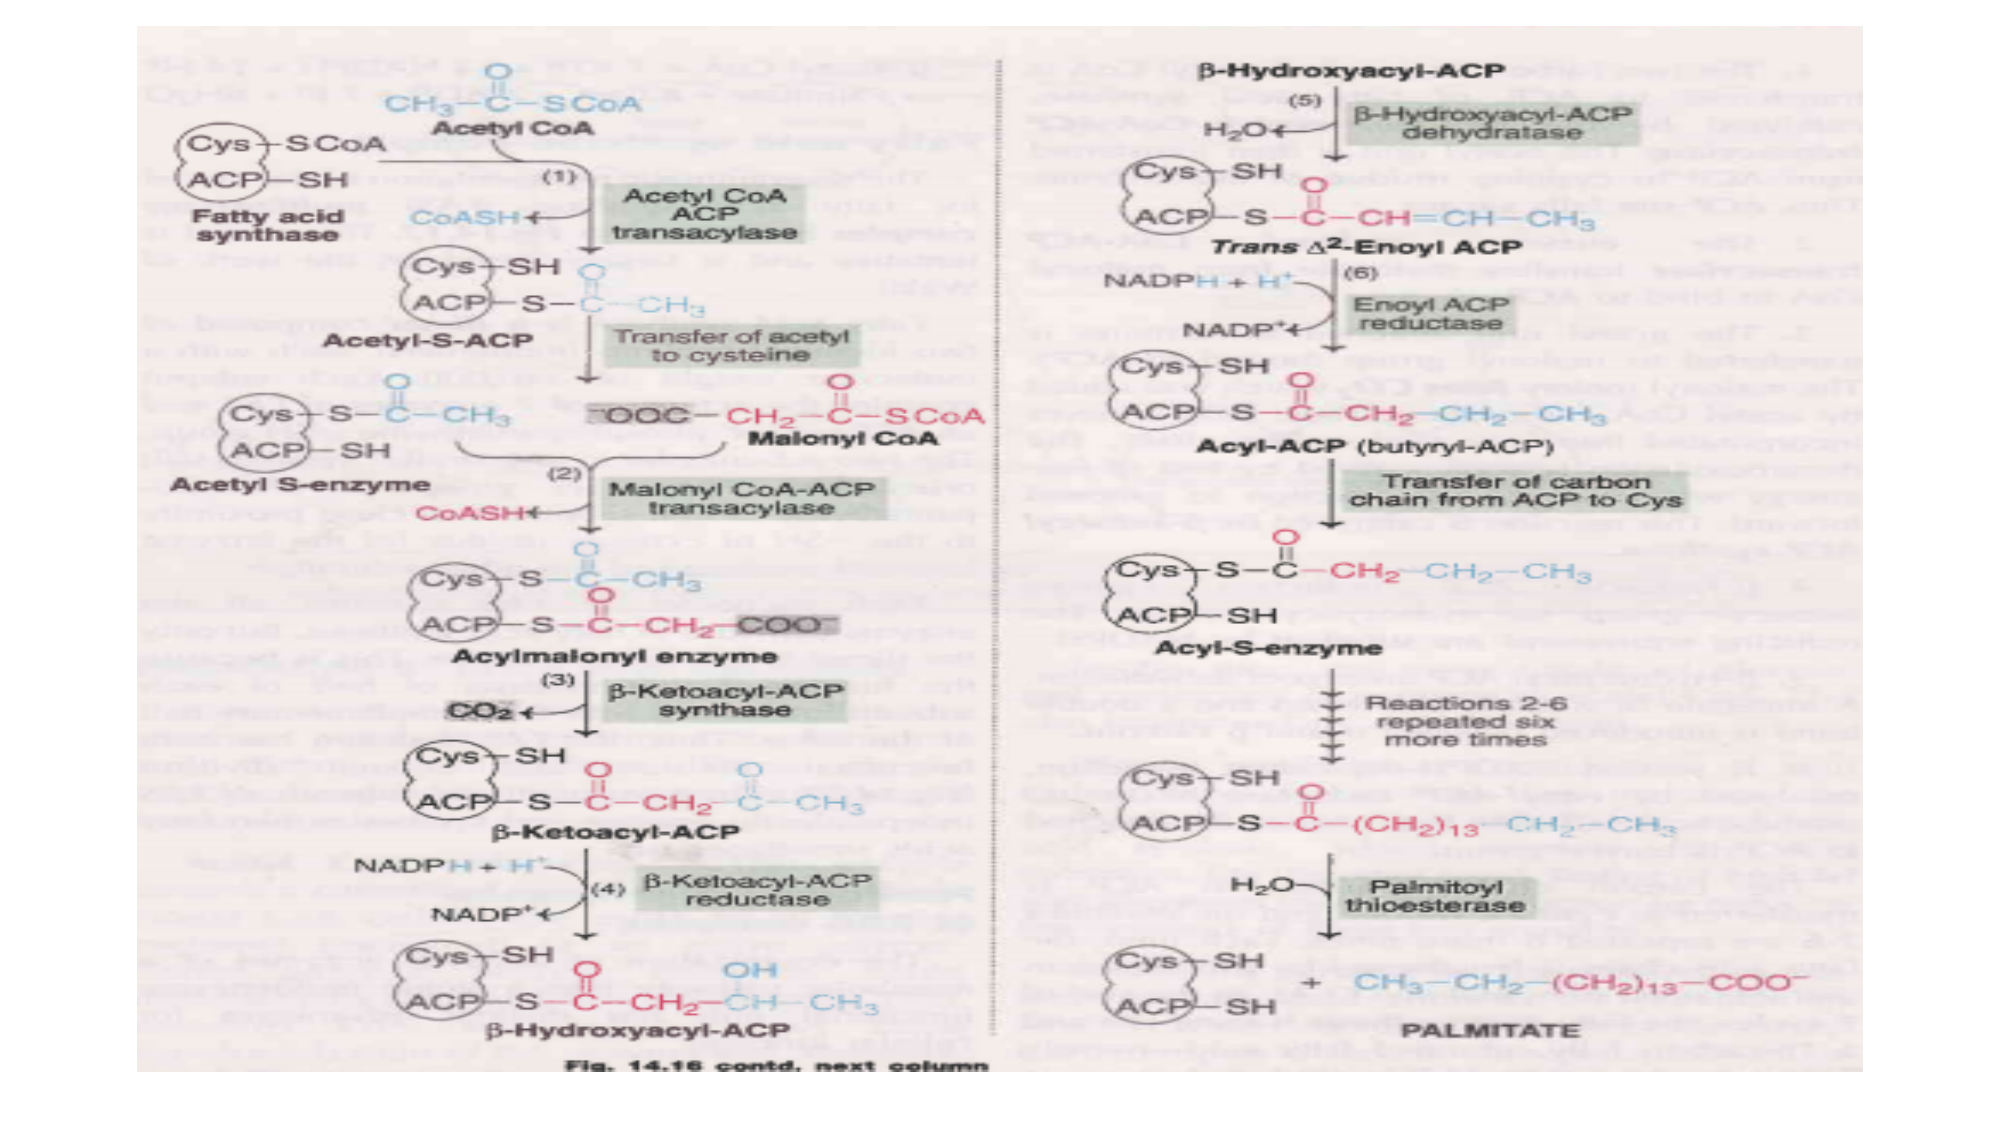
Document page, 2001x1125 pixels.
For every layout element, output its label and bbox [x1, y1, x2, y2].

picture [137, 26, 1863, 1072]
